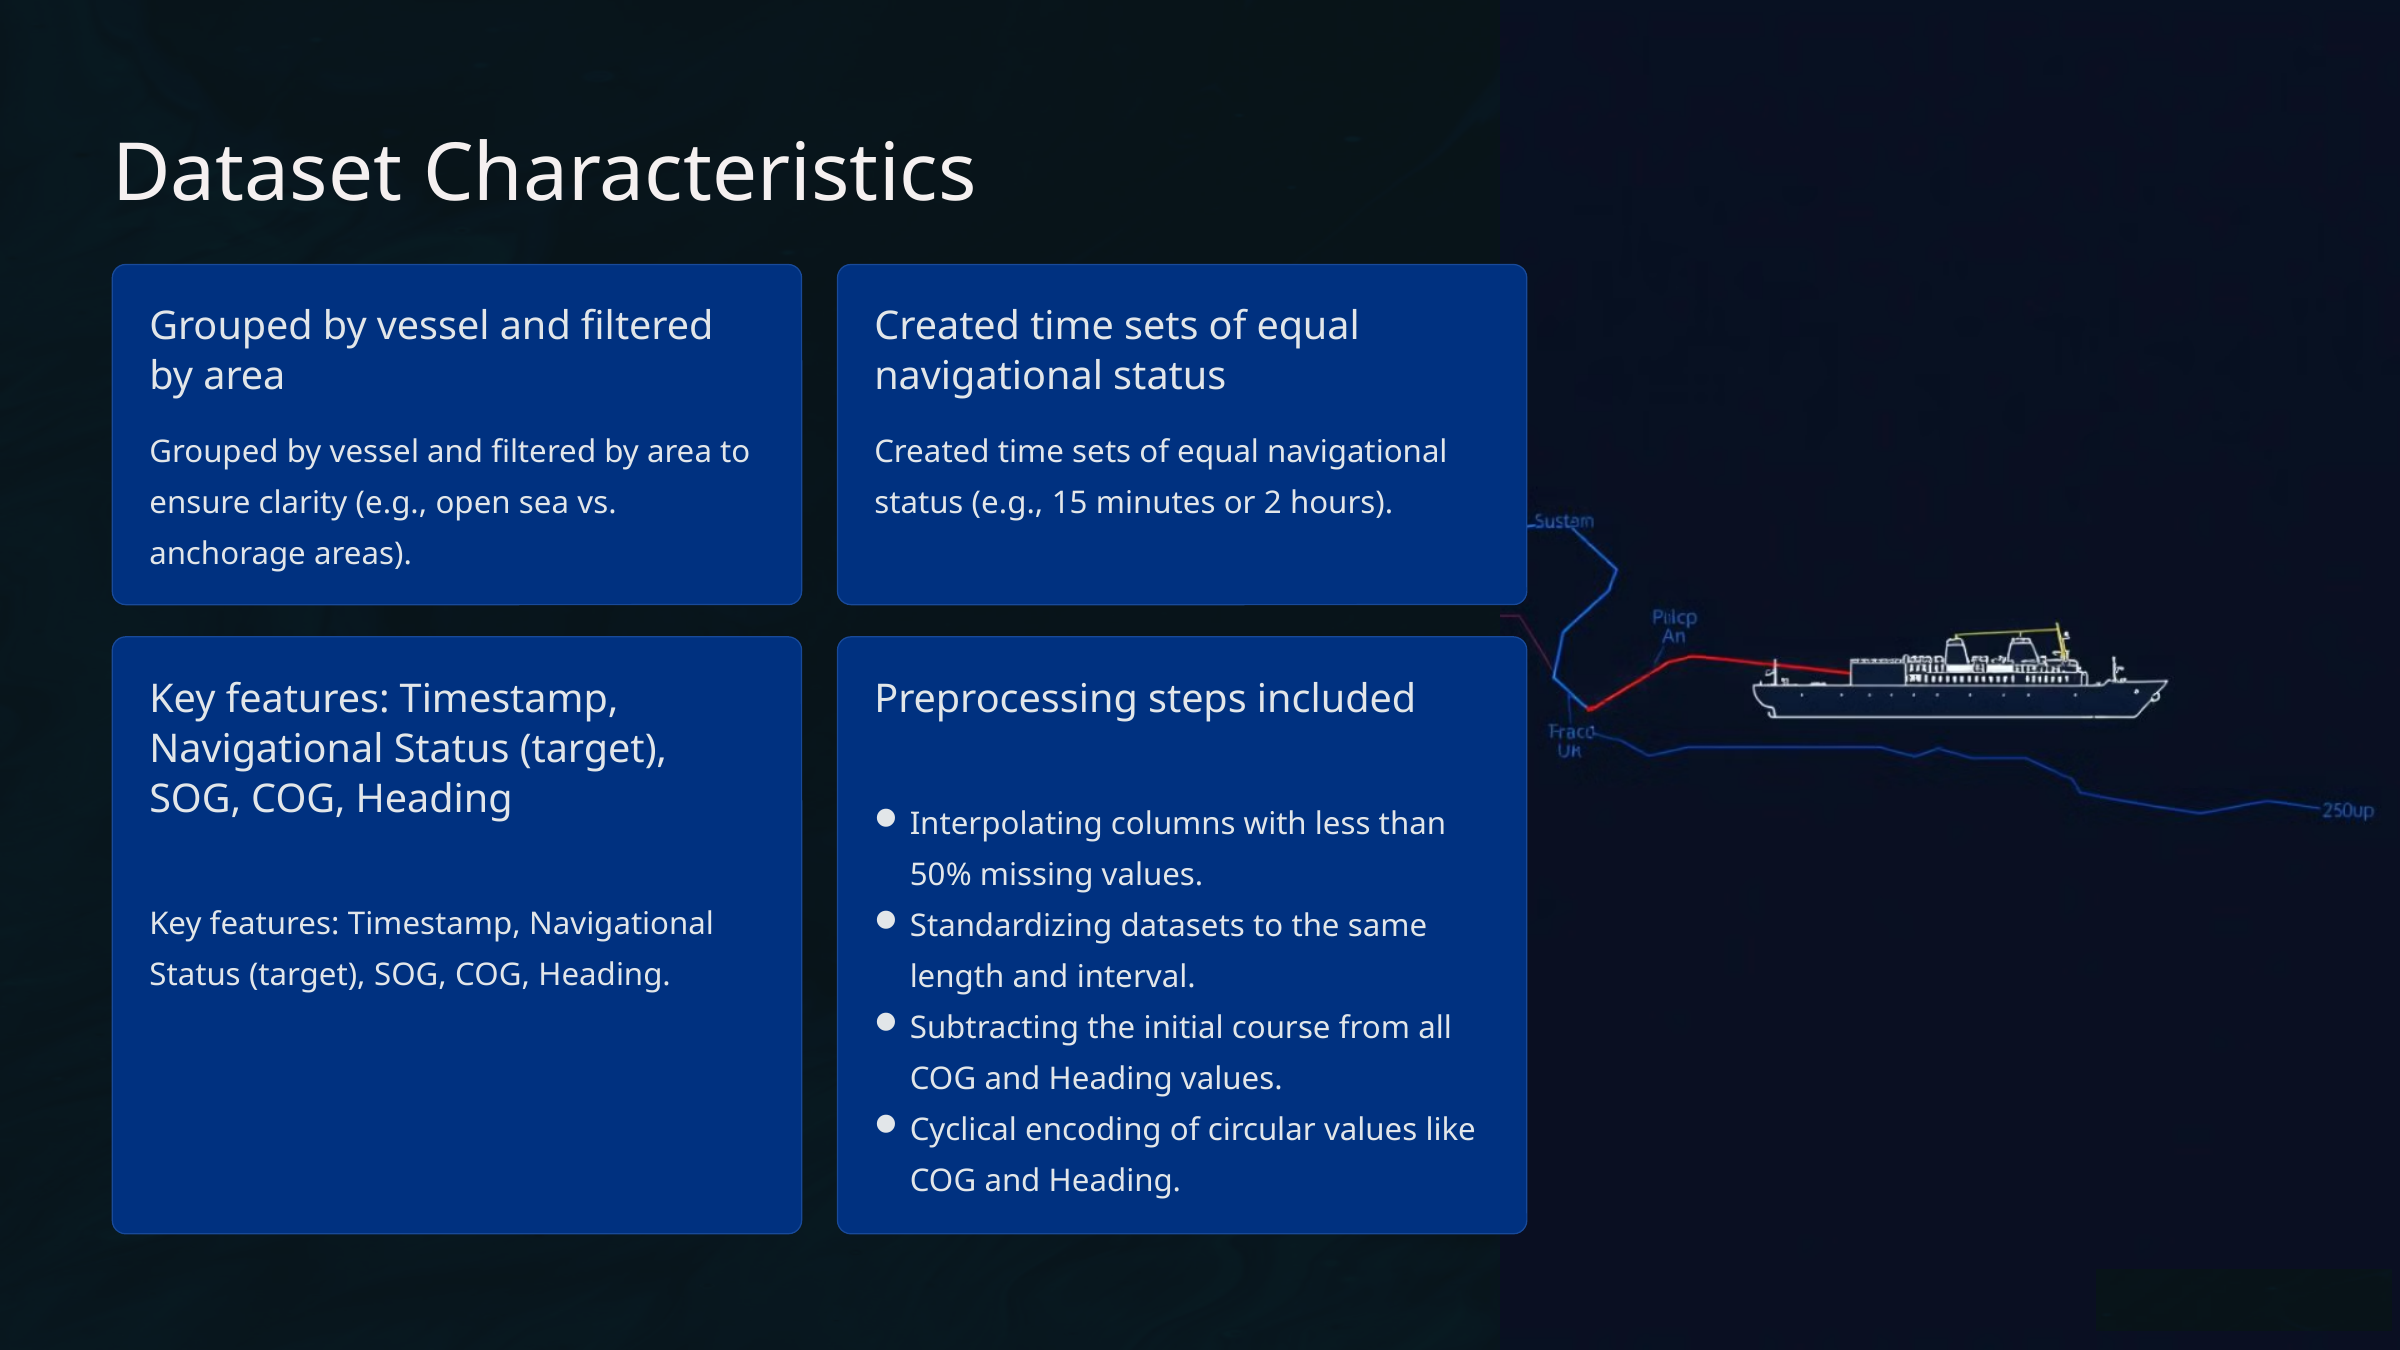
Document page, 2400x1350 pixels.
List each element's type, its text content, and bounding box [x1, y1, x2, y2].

text_box Key features: Timestamp, Navigational Status (target), SOG, COG, Heading. [149, 890, 765, 1044]
text_box [837, 636, 1499, 1234]
text_box [112, 264, 802, 605]
text_box Preprocessing steps included [874, 670, 1490, 771]
text_box Grouped by vessel and filtered by area to ensure clarity (e.g., open sea vs. anchorage areas). [149, 417, 765, 572]
text_box Created time sets of equal navigational status (e.g., 15 minutes or 2 hours). [874, 417, 1490, 572]
text_box Grouped by vessel and filtered by area [149, 297, 765, 398]
text_box Interpolating columns with less than 50% missing values. Standardizing datasets to the same length and interval. Subtracting the initial course from all COG and Heading values. Cyclical encoding of circular values like COG and Heading. [874, 789, 1490, 1201]
text_box [112, 636, 802, 1234]
text_box Created time sets of equal navigational status [874, 297, 1490, 398]
text_box Dataset Characteristics [112, 115, 1027, 217]
text_box Key features: Timestamp, Navigational Status (target), SOG, COG, Heading [149, 670, 765, 871]
text_box [837, 264, 1499, 605]
picture [1499, 0, 2400, 1350]
